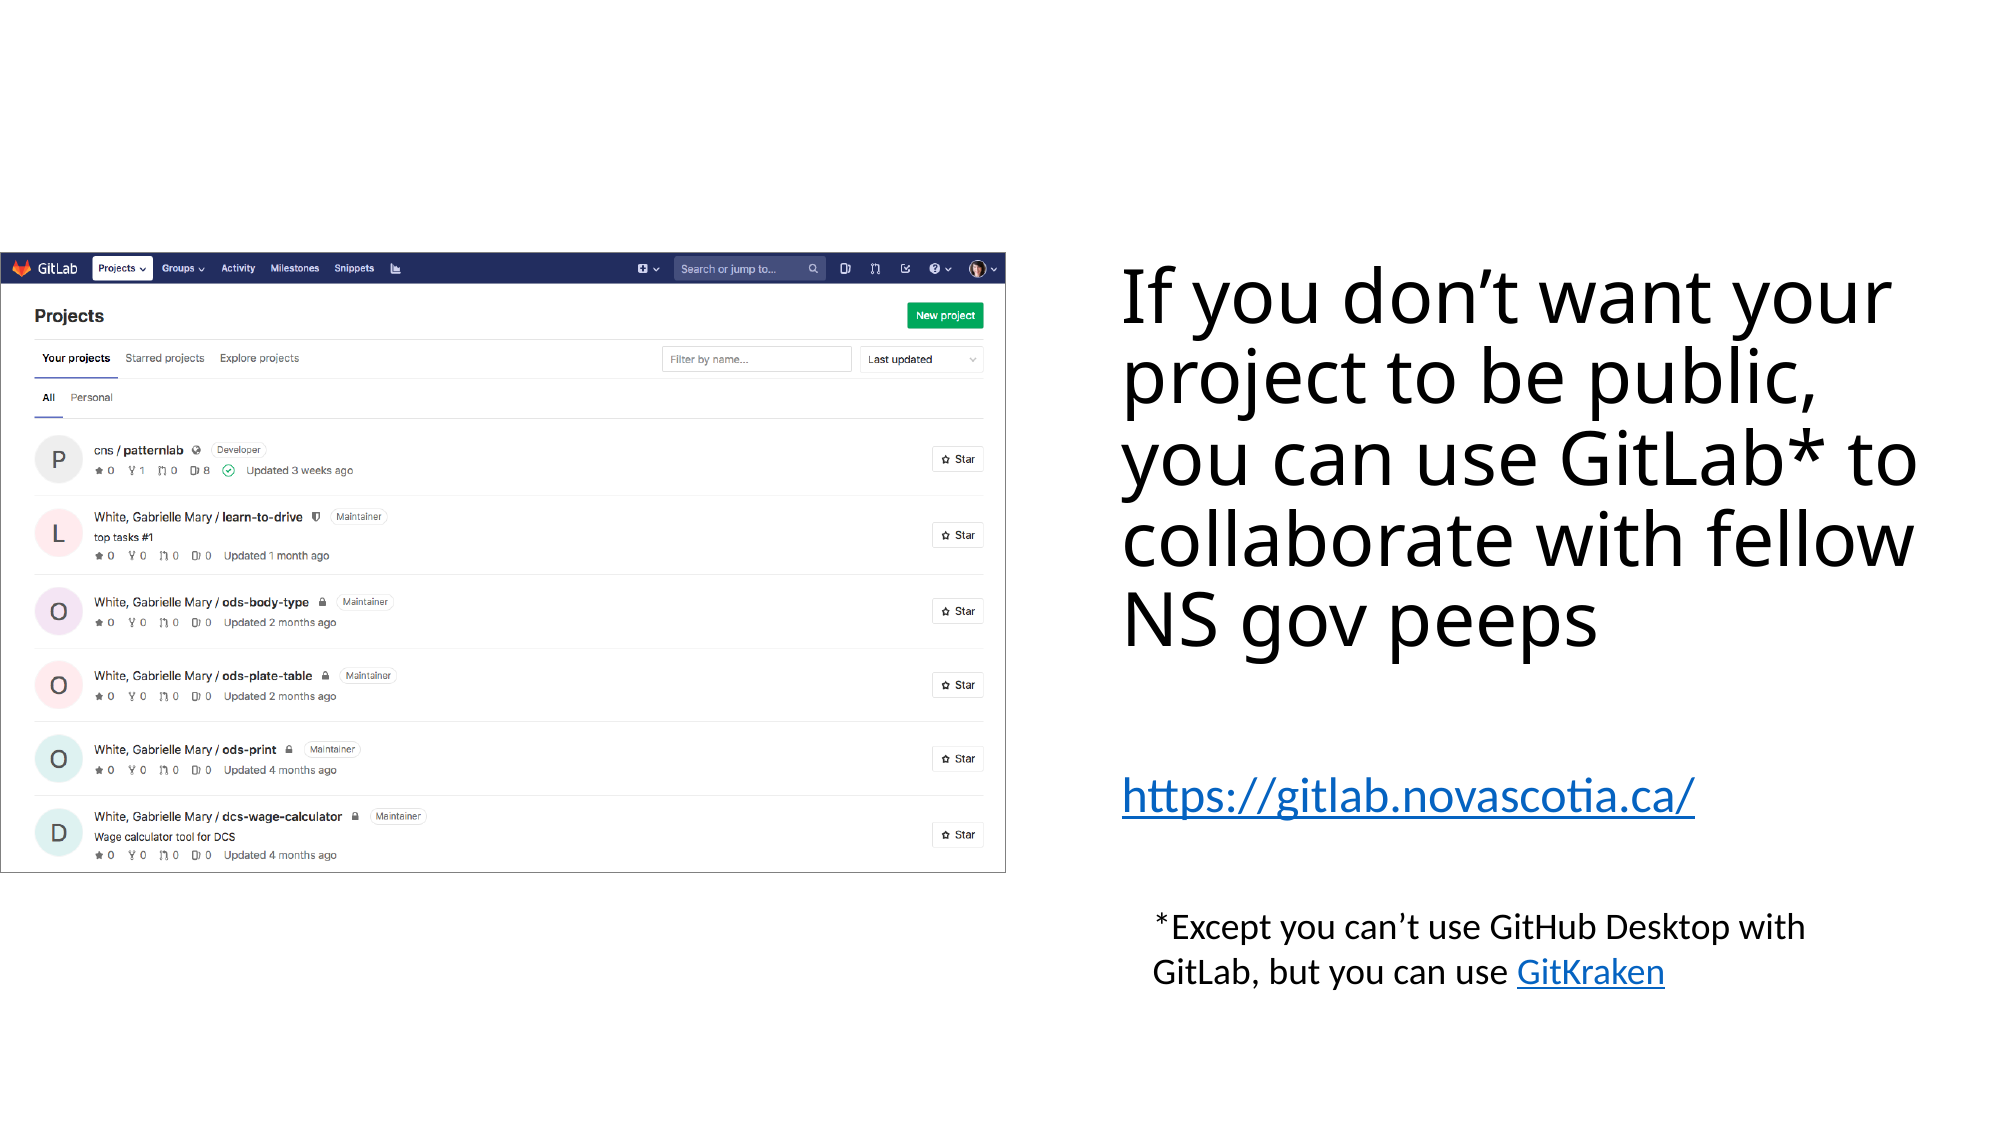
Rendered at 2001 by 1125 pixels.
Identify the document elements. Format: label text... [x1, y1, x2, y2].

text_box https://gitlab.novascotia.ca/ [1106, 755, 1888, 831]
list If you don’t want your project to be public, you can use GitLab* to collaborate with fellow NS gov peeps [1106, 250, 1981, 675]
text_box *Except you can’t use GitHub Desktop with GitLab, but you can use GitKraken [1137, 894, 1909, 1000]
picture [0, 252, 1006, 873]
